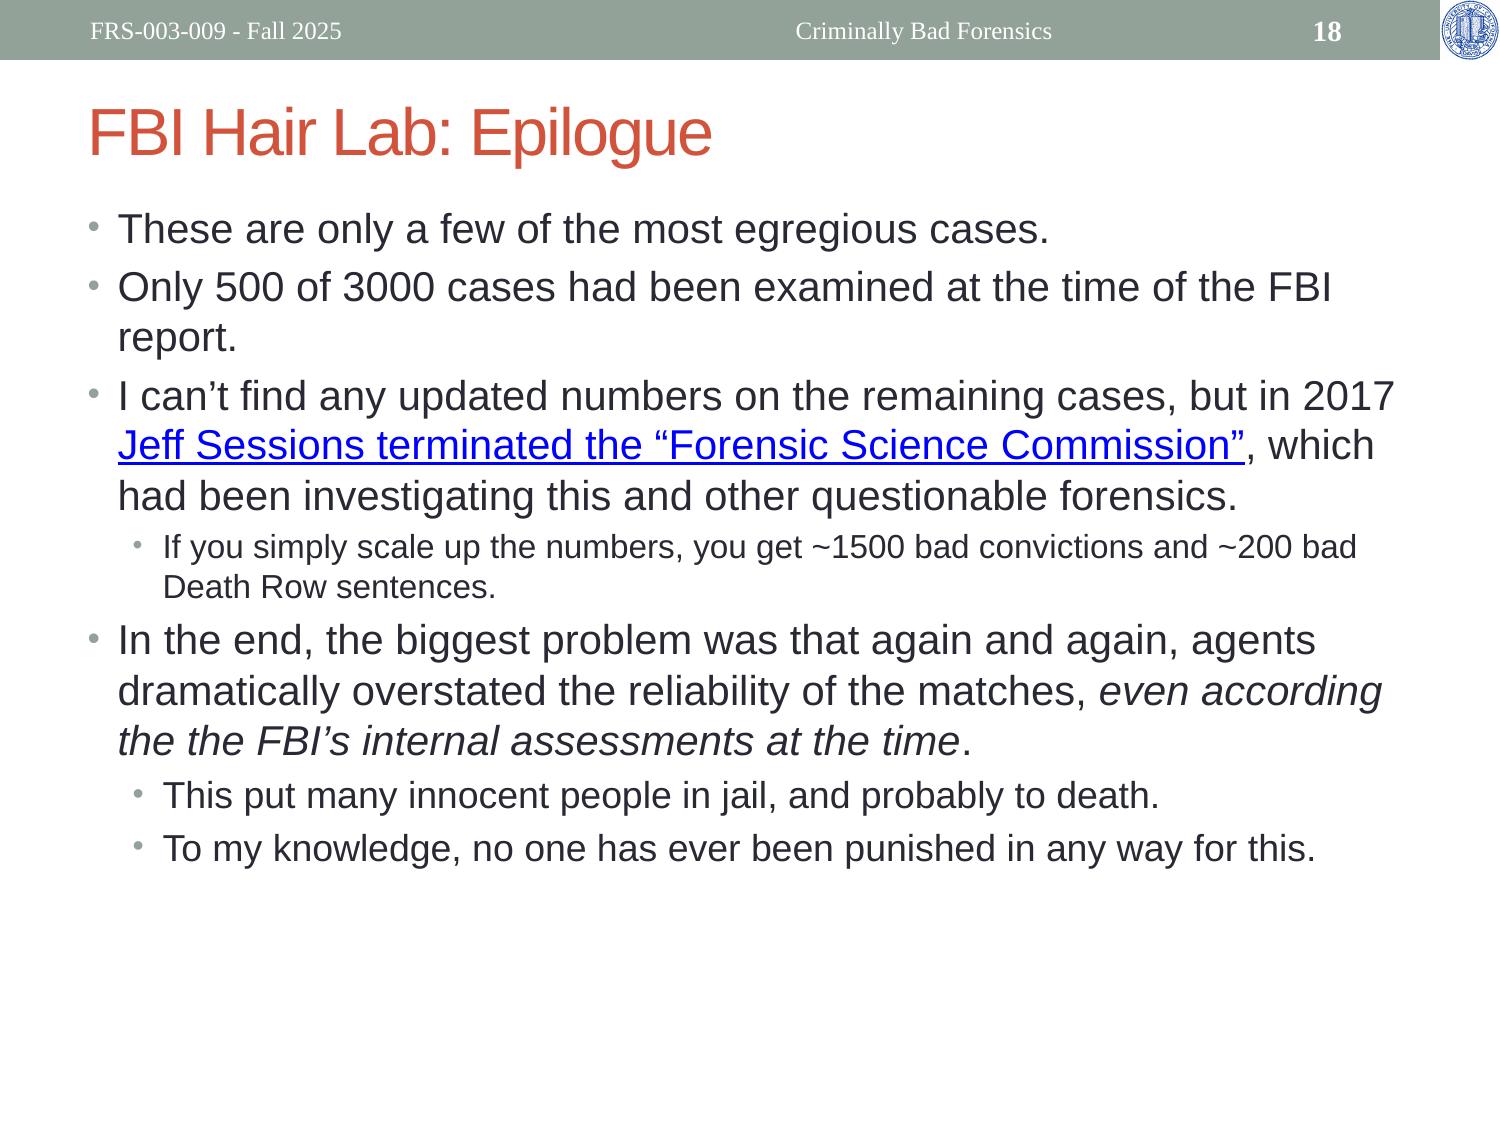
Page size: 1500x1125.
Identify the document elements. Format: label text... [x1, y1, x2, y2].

title FBI Hair Lab: Epilogue [72, 77, 1423, 181]
slide_number FRS-003-009 - Fall 2025 [75, 3, 550, 57]
slide_number 18 [1297, 3, 1425, 57]
picture [1440, 0, 1500, 61]
list These are only a few of the most egregious cases. Only 500 of 3000 cases had been examined at the time of the FBI report. I can’t find any updated numbers on the remaining cases, but in 2017 Jeff Sessions terminated the “Forensic Science Commission”, which had been investigating this and other questionable forensics. If you simply scale up the numbers, you get ~1500 bad convictions and ~200 bad Death Row sentences. In the end, the biggest problem was that again and again, agents dramatically overstated the reliability of the matches, even according the the FBI’s internal assessments at the time. This put many innocent people in jail, and probably to death. To my knowledge, no one has ever been punished in any way for this. [72, 193, 1423, 1087]
footer Criminally Bad Forensics [562, 3, 1286, 57]
